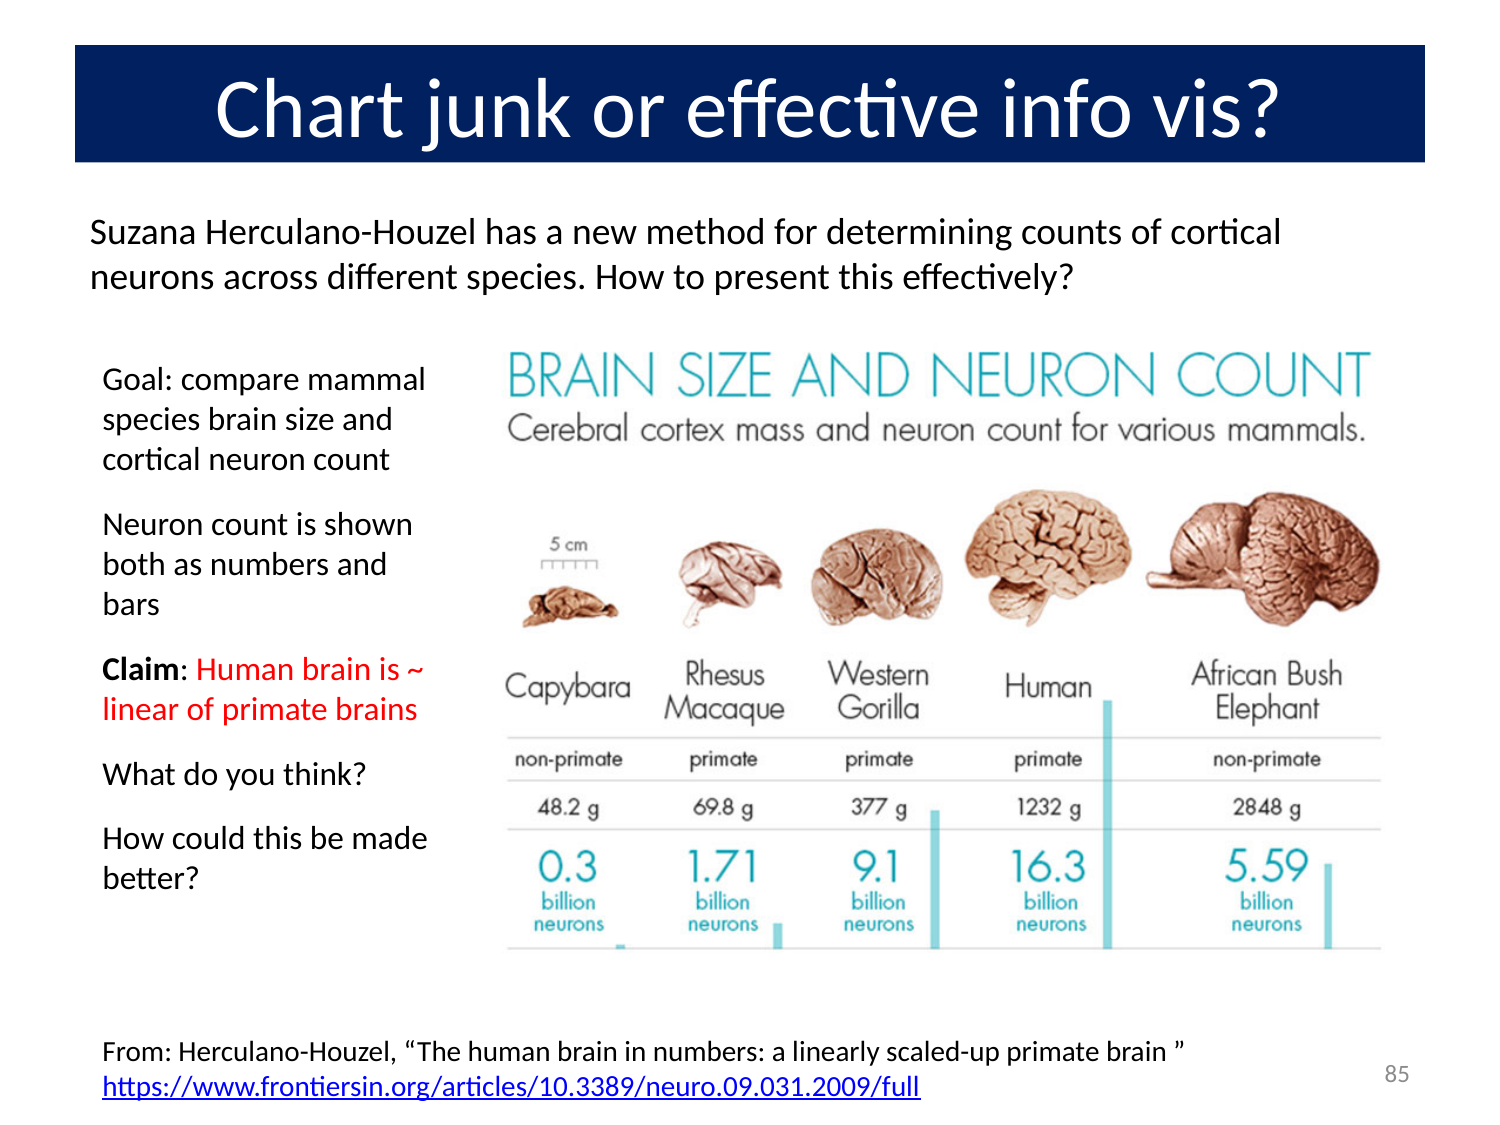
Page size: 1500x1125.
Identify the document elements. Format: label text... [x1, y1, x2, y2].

text_box Goal: compare mammal species brain size and cortical neuron count Neuron count is shown both as numbers and bars Claim: Human brain is ~ linear of primate brains What do you think? How could this be made better? [87, 349, 450, 904]
text_box Suzana Herculano-Houzel has a new method for determining counts of cortical neurons across different species. How to present this effectively? [74, 199, 1425, 305]
picture [474, 305, 1413, 992]
slide_number 85 [1350, 1042, 1425, 1103]
text_box From: Herculano-Houzel, “The human brain in numbers: a linearly scaled-up primate brain ” https://www.frontiersin.org/articles/10.3389/neuro.09.031.2009/full [87, 1024, 1350, 1110]
title Chart junk or effective info vis? [75, 45, 1425, 163]
